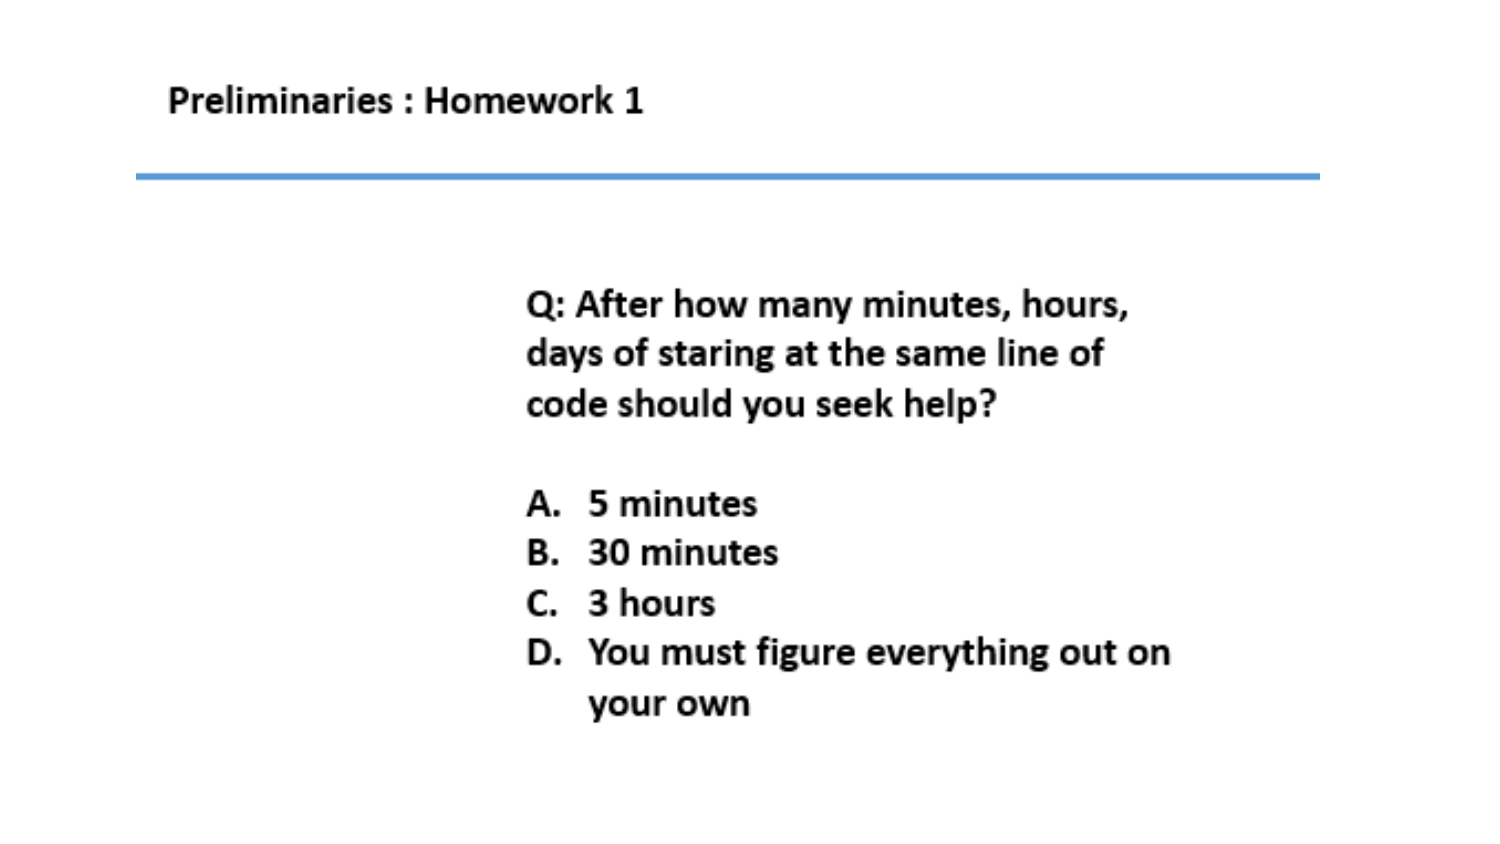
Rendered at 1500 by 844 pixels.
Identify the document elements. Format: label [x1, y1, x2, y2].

picture [135, 41, 1320, 826]
